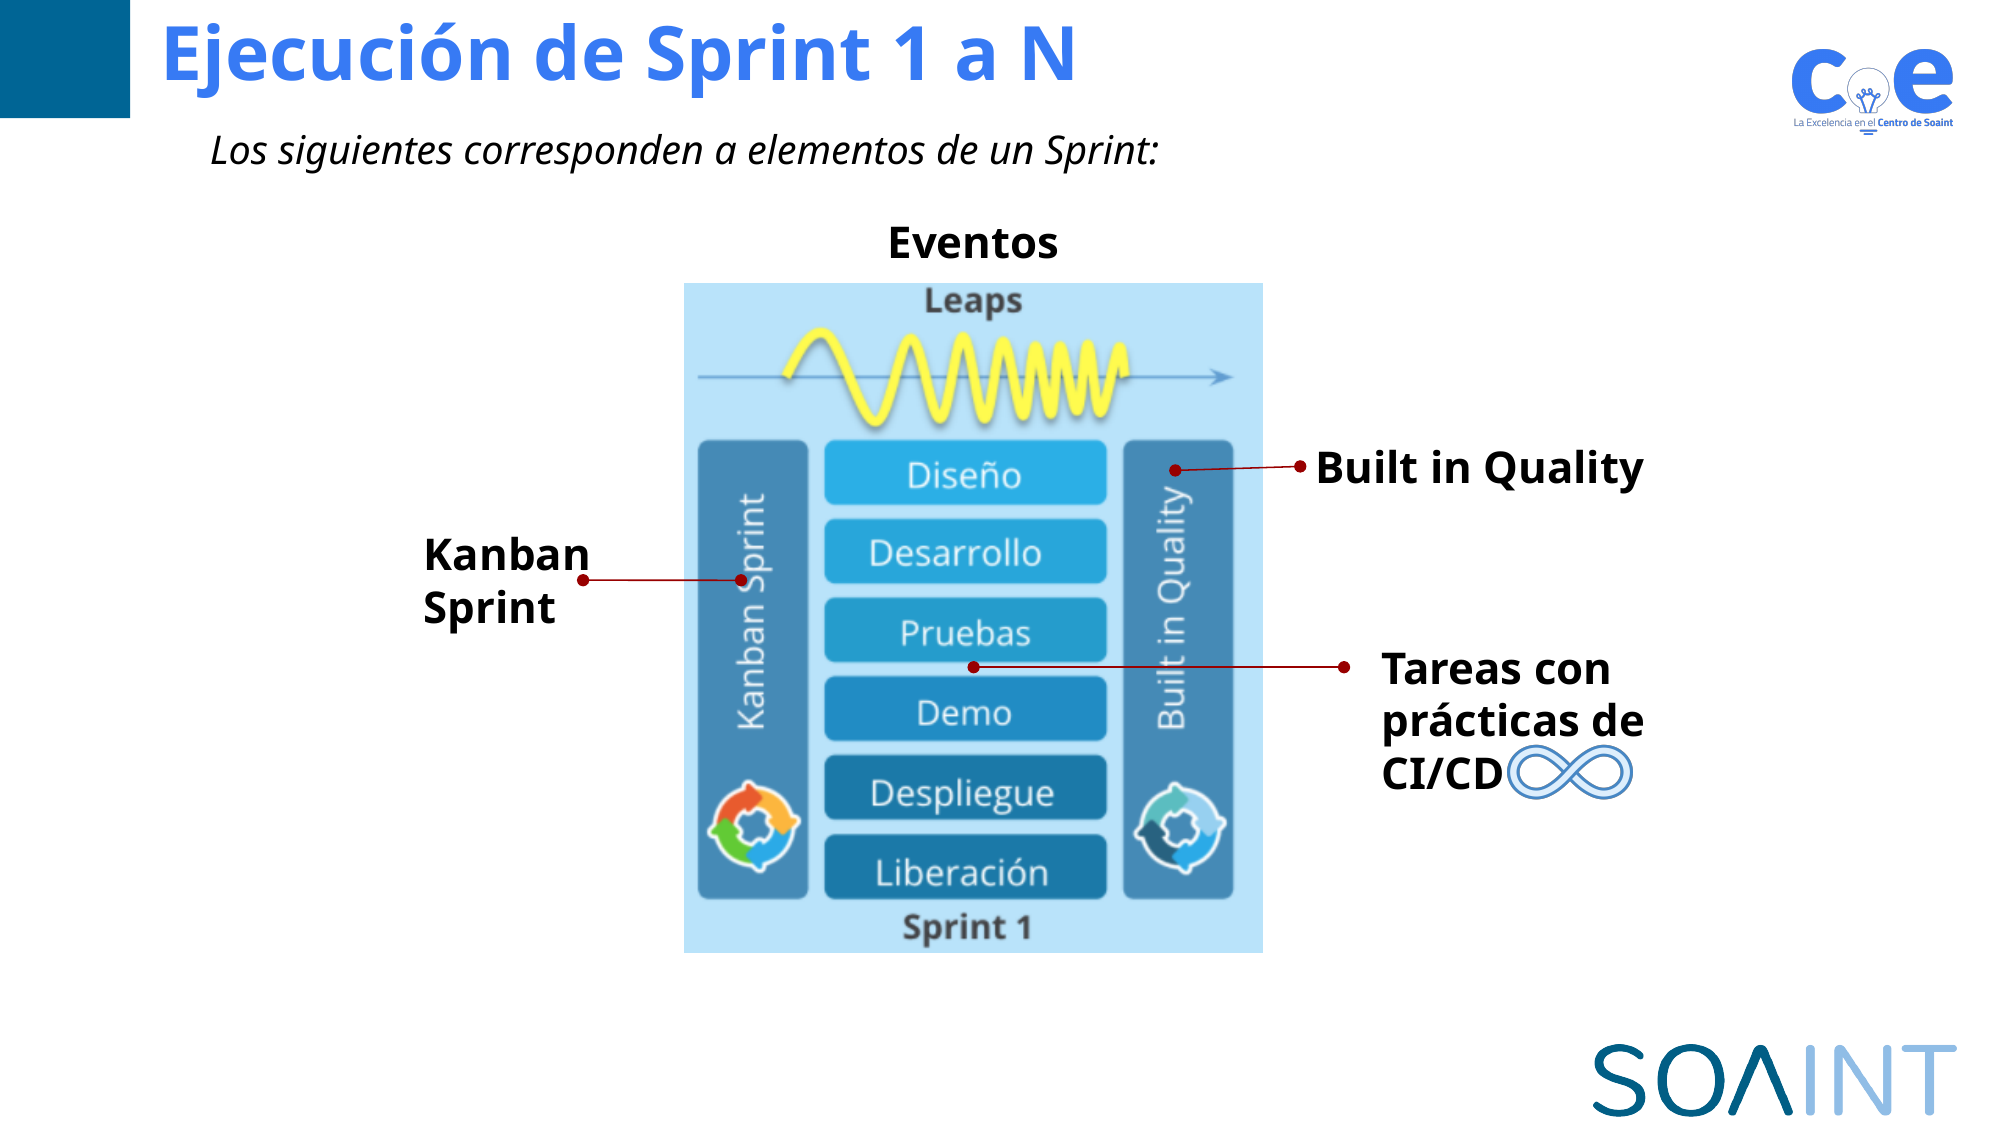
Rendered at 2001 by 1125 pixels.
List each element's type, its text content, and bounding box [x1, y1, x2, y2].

text_box [0, 0, 131, 119]
picture [683, 283, 1263, 953]
text_box Eventos [740, 199, 1206, 282]
picture [1593, 838, 2000, 1125]
picture [1792, 49, 1953, 136]
picture [1593, 1044, 1635, 1109]
text_box Ejecución de Sprint 1 a N [138, 0, 2000, 106]
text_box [1174, 466, 1301, 471]
text_box Kanban Sprint [408, 512, 644, 647]
text_box Tareas con prácticas de CI/CD [1366, 625, 1748, 814]
picture [1507, 716, 1633, 831]
text_box Built in Quality [1300, 425, 1766, 508]
text_box Los siguientes corresponden a elementos de un Sprint: [194, 109, 1373, 188]
picture [1668, 1052, 1714, 1109]
